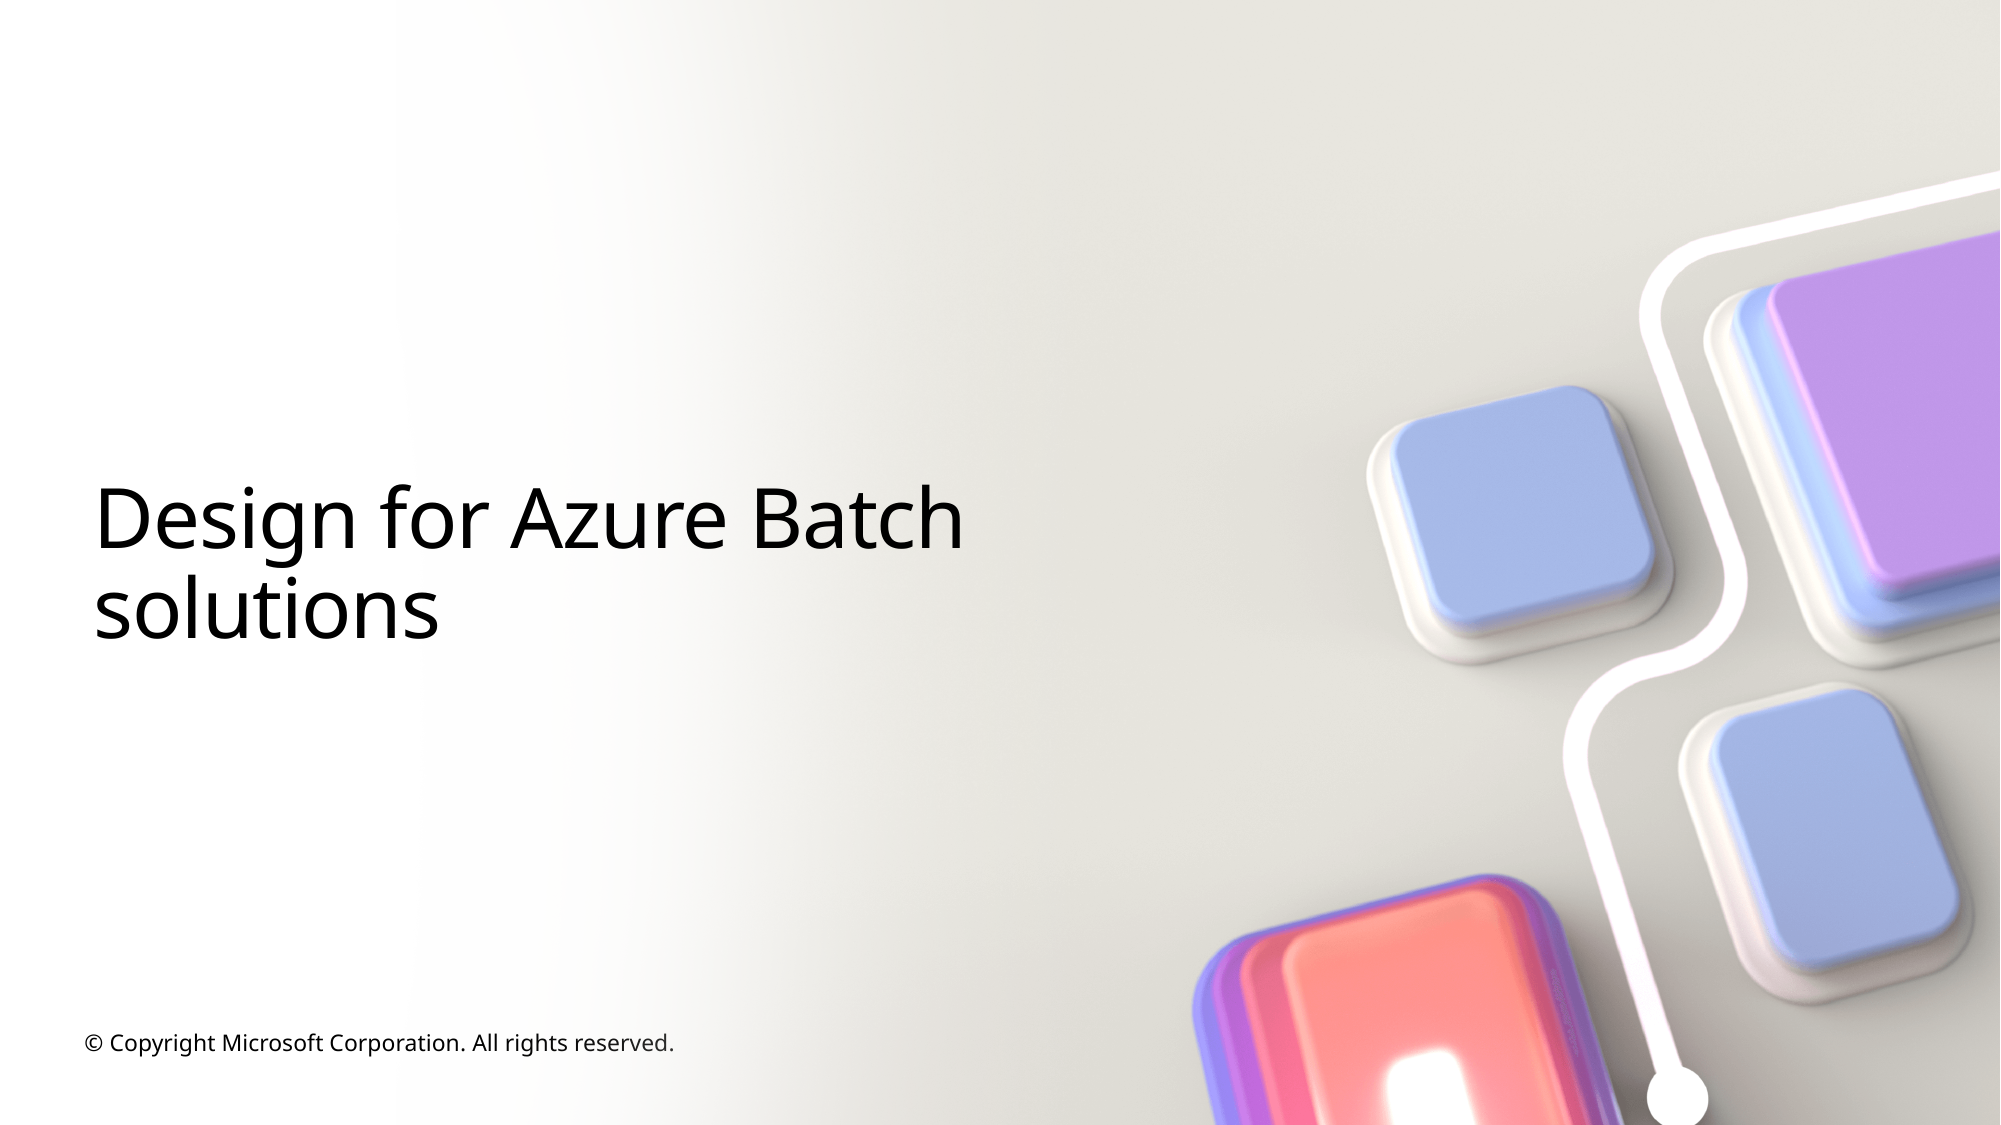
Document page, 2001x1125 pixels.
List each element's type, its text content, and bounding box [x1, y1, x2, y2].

title Design for Azure Batch solutions [93, 555, 1135, 657]
picture [396, 0, 2000, 1125]
